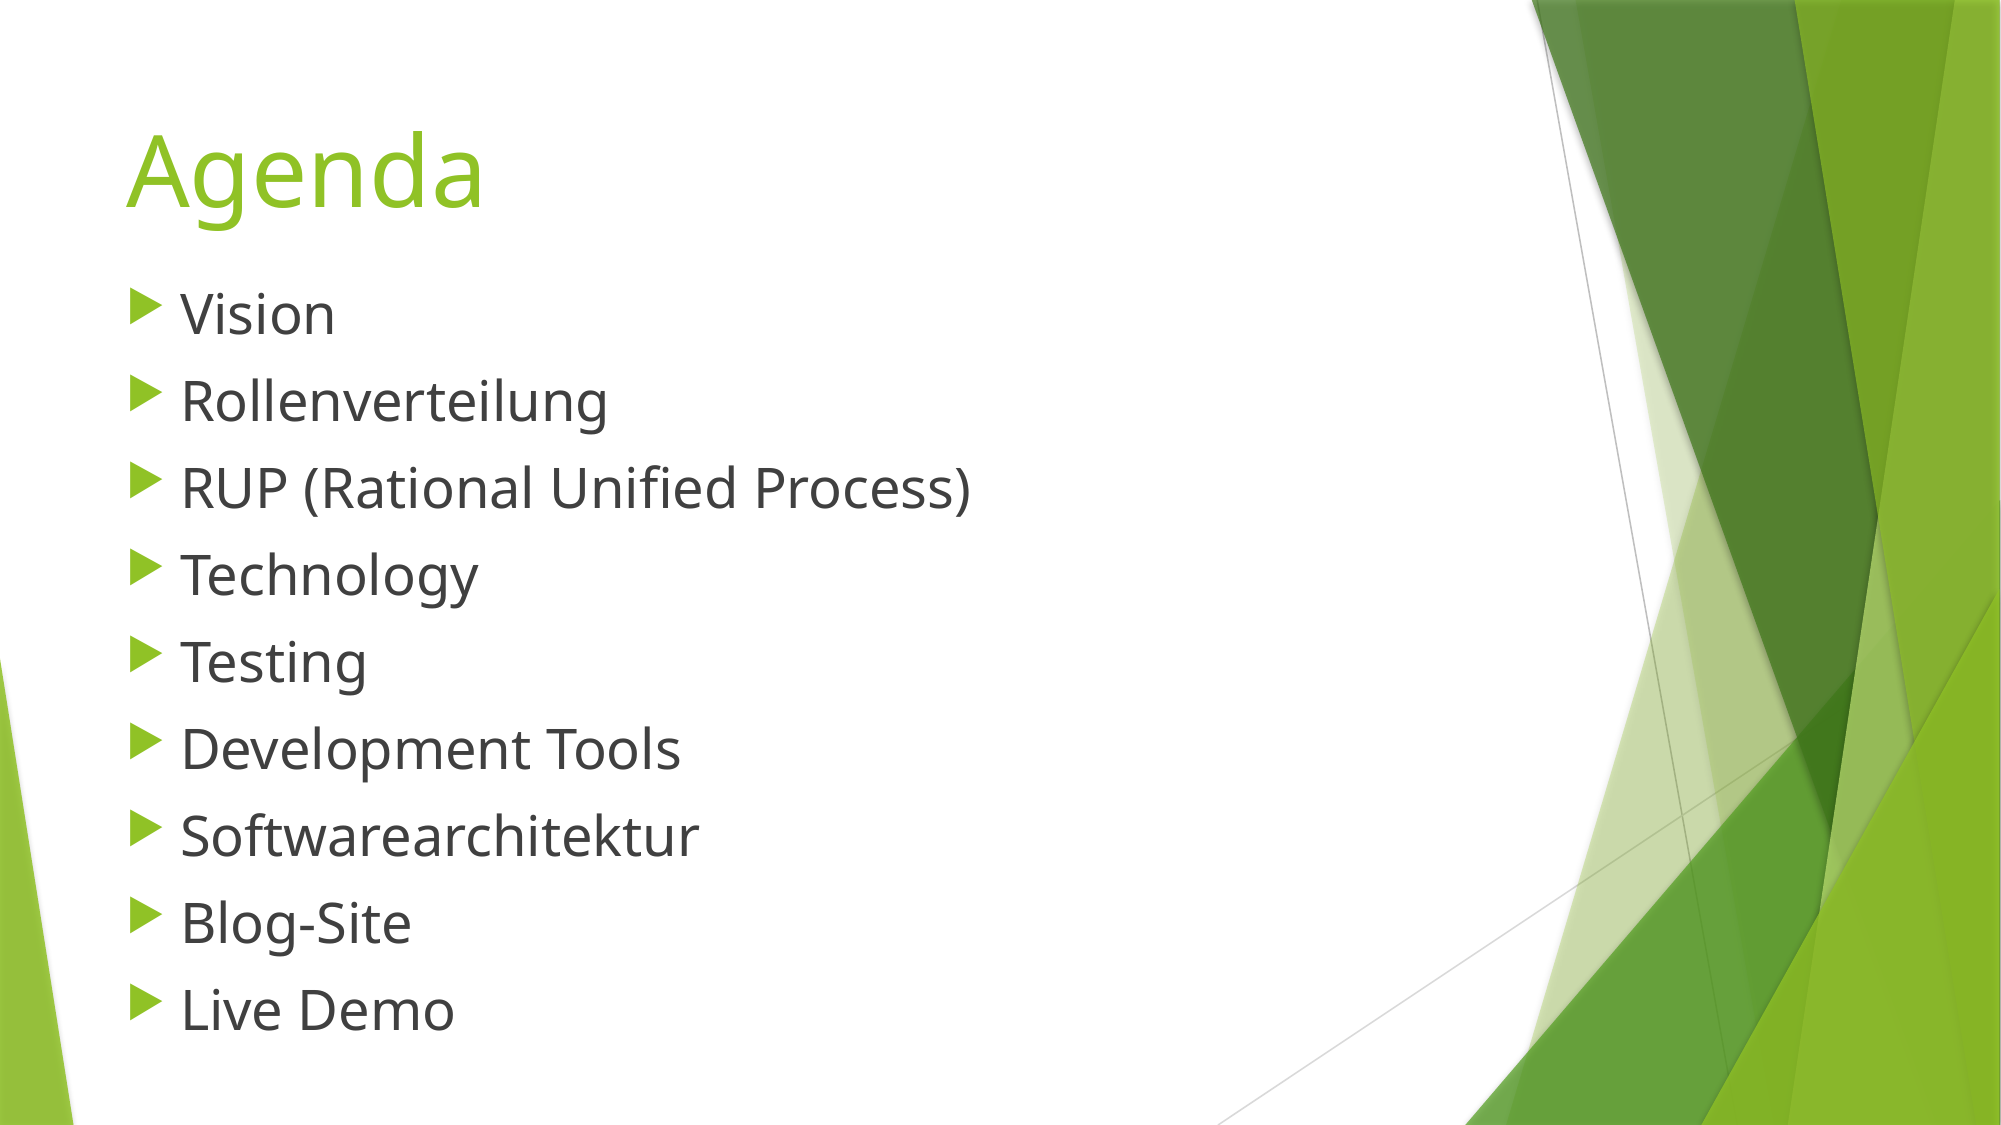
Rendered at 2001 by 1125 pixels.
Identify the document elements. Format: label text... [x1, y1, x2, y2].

list Vision Rollenverteilung RUP (Rational Unified Process) Technology Testing Development Tools Softwarearchitektur Blog-Site Live Demo [111, 271, 1522, 1052]
title Agenda [111, 99, 1522, 271]
